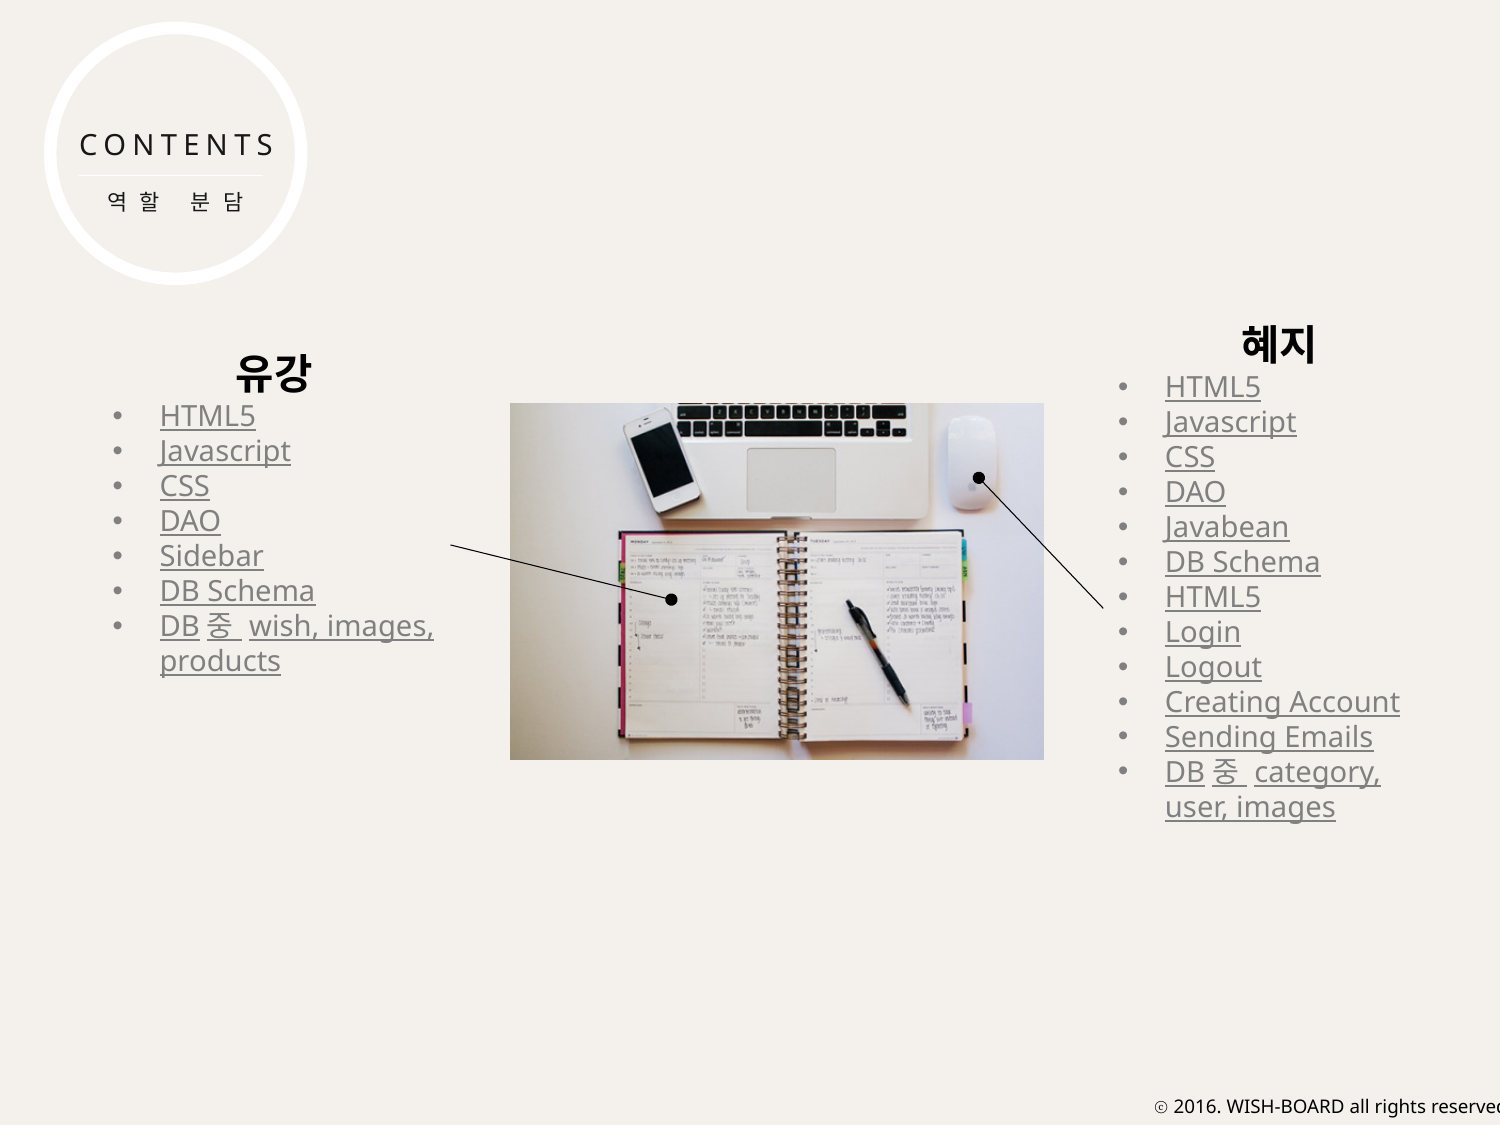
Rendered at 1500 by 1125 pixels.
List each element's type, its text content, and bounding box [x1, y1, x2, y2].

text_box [978, 477, 1104, 613]
text_box 혜지 HTML5 Javascript CSS DAO Javabean DB Schema HTML5 Login Logout Creating Account Sending Emails DB중 category, user, images [1103, 261, 1456, 956]
picture [510, 403, 1044, 760]
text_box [50, 27, 302, 279]
text_box 유강 HTML5 Javascript CSS DAO Sidebar DB Schema DB중 wish, images, products [97, 290, 451, 800]
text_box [450, 547, 672, 600]
text_box ⓒ 2016. WISH-BOARD all rights reserved. [1139, 1087, 1500, 1125]
